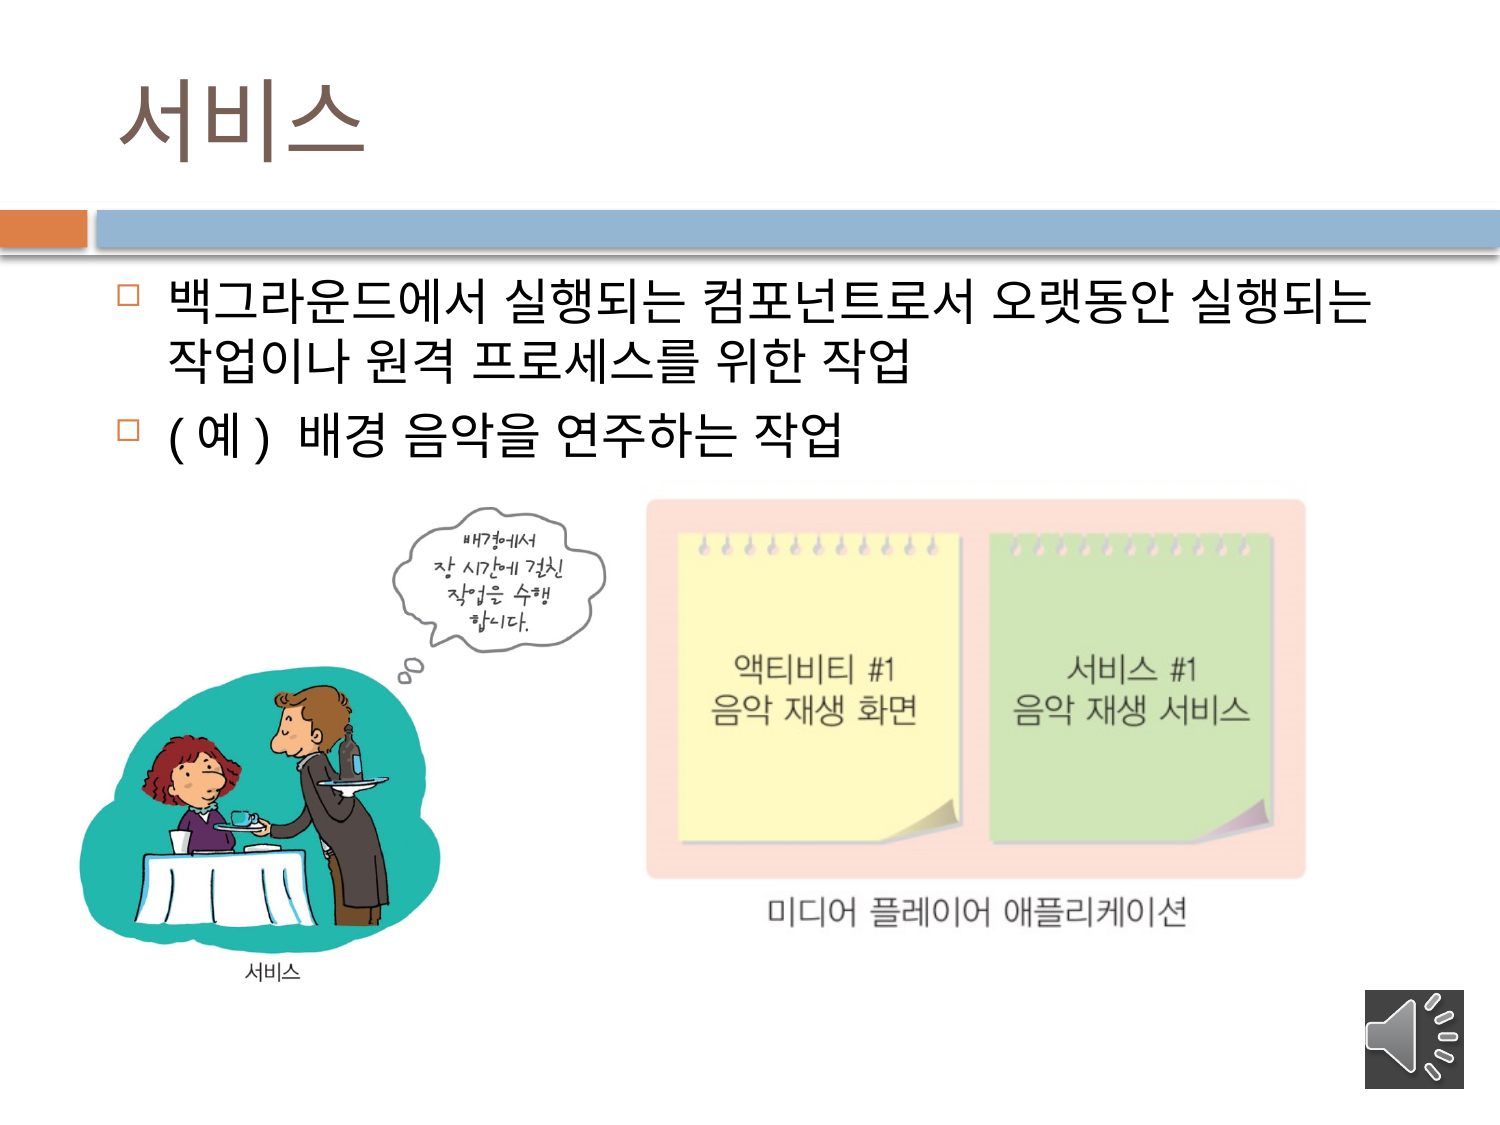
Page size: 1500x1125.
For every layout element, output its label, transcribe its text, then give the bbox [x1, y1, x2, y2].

picture [1364, 989, 1465, 1090]
list 백그라운드에서 실행되는 컴포넌트로서 오랫동안 실행되는 작업이나 원격 프로세스를 위한 작업 (예) 배경 음악을 연주하는 작업 [100, 262, 1438, 1000]
title 서비스 [100, 37, 1438, 200]
picture [52, 479, 1341, 994]
